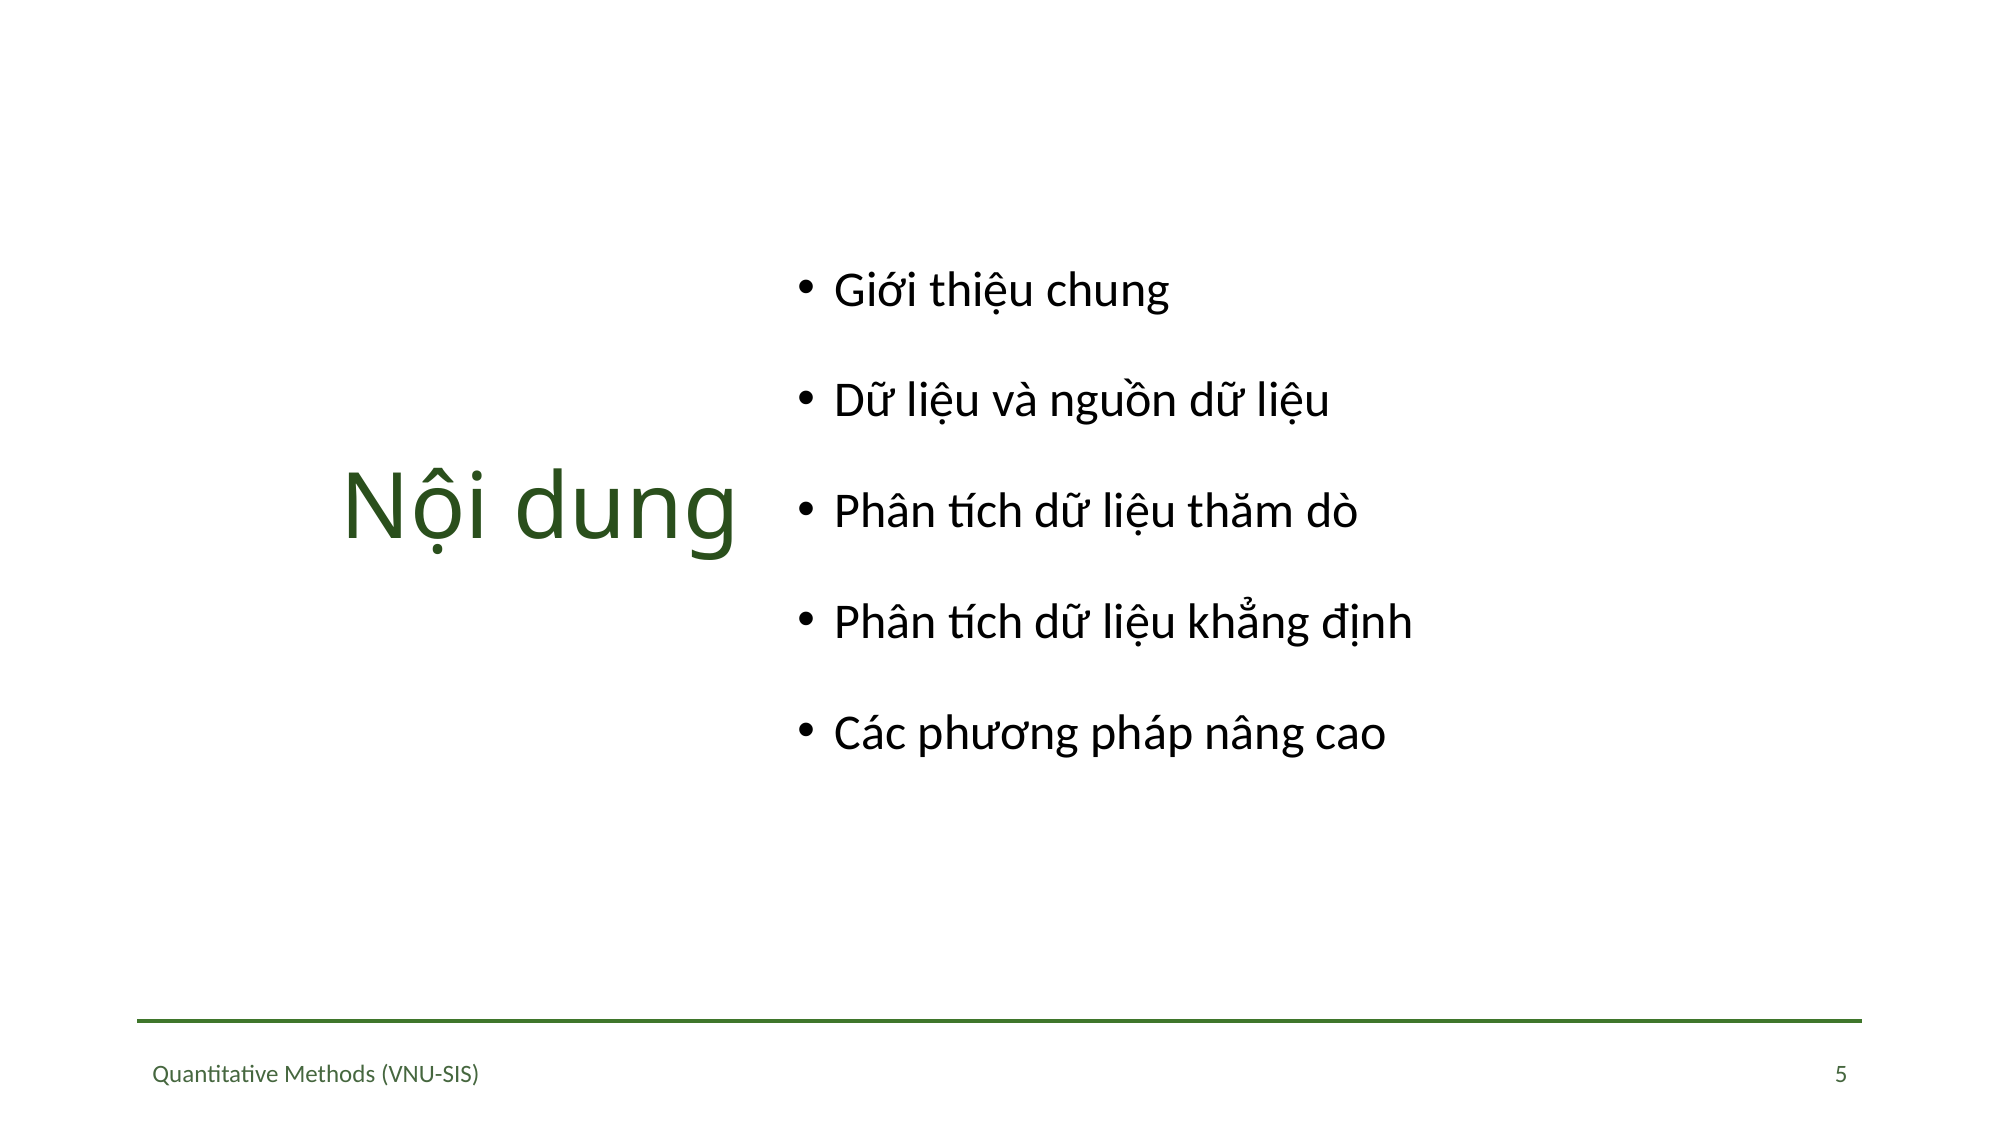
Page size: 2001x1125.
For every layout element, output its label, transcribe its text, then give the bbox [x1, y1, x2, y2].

slide_number 5 [1412, 1042, 1863, 1103]
title Nội dung [325, 430, 782, 587]
footer Quantitative Methods (VNU-SIS) [137, 1042, 514, 1103]
list Giới thiệu chung Dữ liệu và nguồn dữ liệu Phân tích dữ liệu thăm dò Phân tích dữ liệu khẳng định Các phương pháp nâng cao [782, 218, 1569, 1004]
